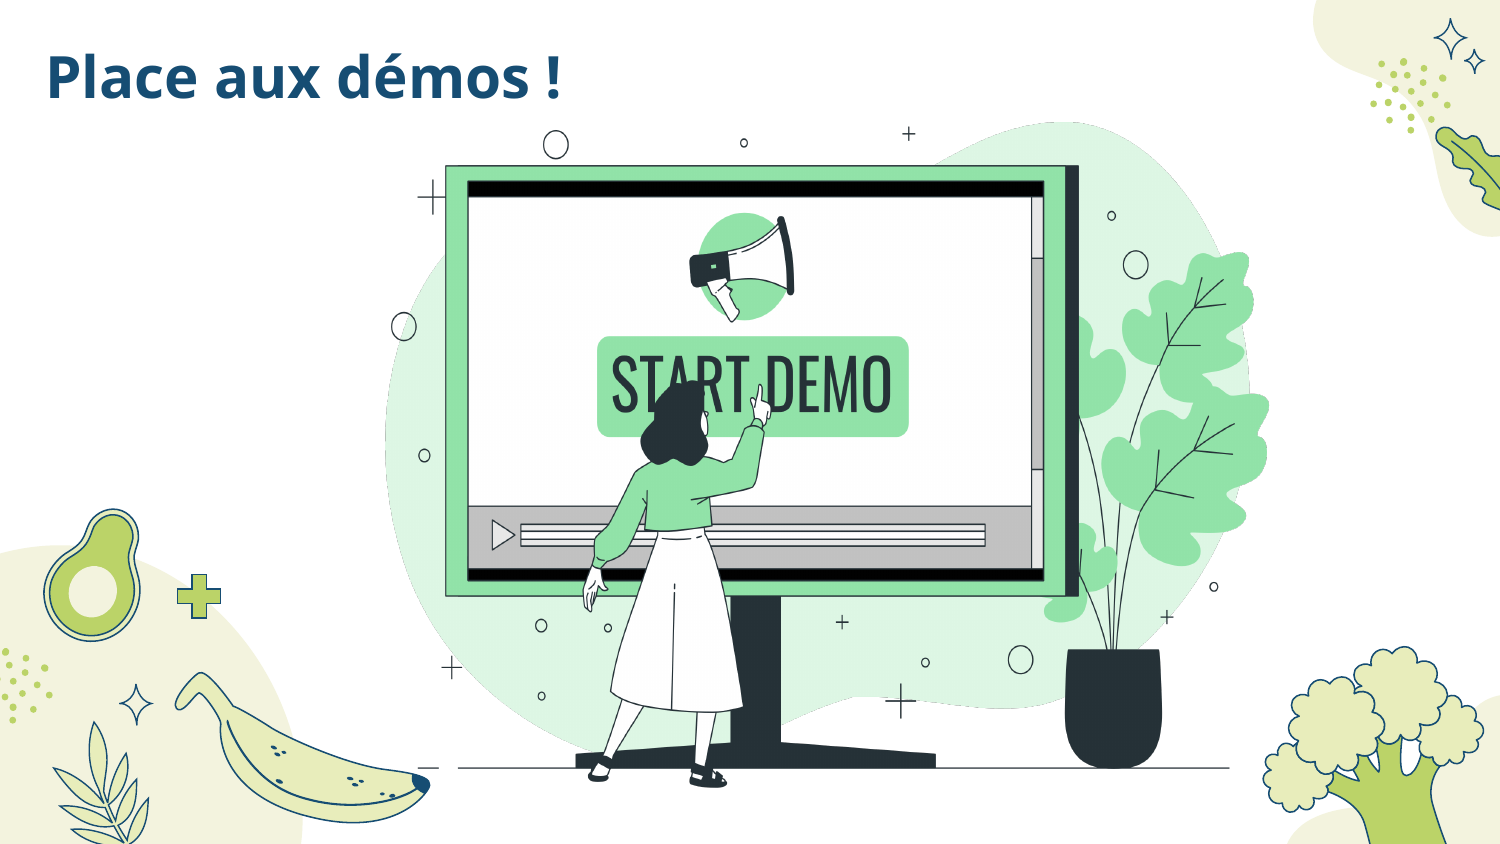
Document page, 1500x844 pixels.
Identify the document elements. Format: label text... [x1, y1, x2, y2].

title Place aux démos ! [30, 25, 1296, 120]
picture [353, 100, 1296, 819]
